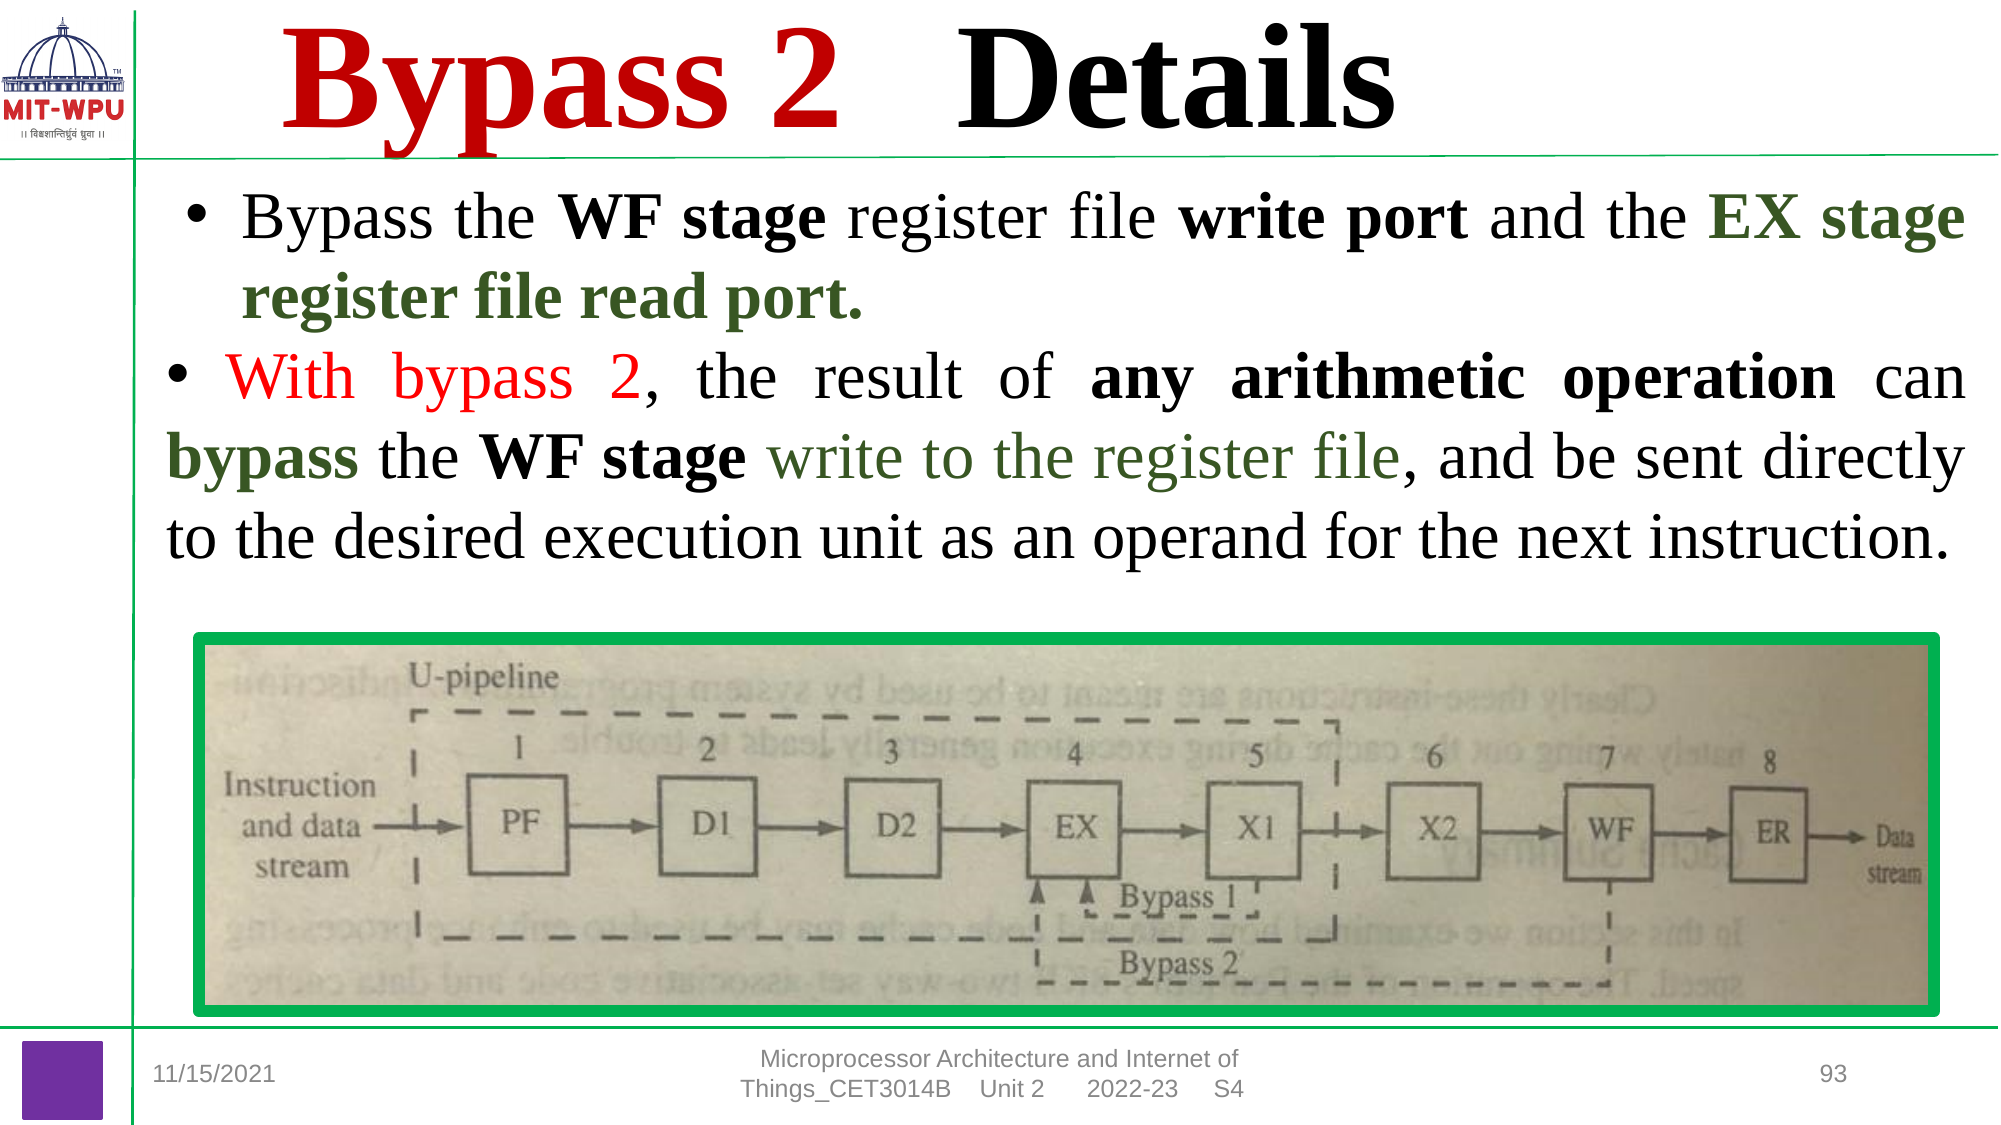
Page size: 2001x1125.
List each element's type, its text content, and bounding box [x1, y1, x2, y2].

list Bypass the WF stage register file write port and the EX stage register file read port. With bypass 2, the result of any arithmetic operation can bypass the WF stage write to the register file, and be sent directly to the desired execution unit as an operand for the next instruction. [151, 171, 1983, 591]
slide_number 93 [1412, 1042, 1863, 1103]
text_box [140, 154, 1999, 160]
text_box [0, 154, 127, 160]
title Bypass 2 Details [266, 46, 1777, 112]
picture [0, 16, 132, 142]
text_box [132, 1039, 136, 1125]
footer Microprocessor Architecture and Internet of Things_CET3014B Unit 2 2022-23 S4 [662, 1042, 1338, 1103]
text_box [23, 1042, 102, 1118]
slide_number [140, 1042, 588, 1103]
picture [193, 638, 1930, 1012]
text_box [132, 10, 136, 1026]
